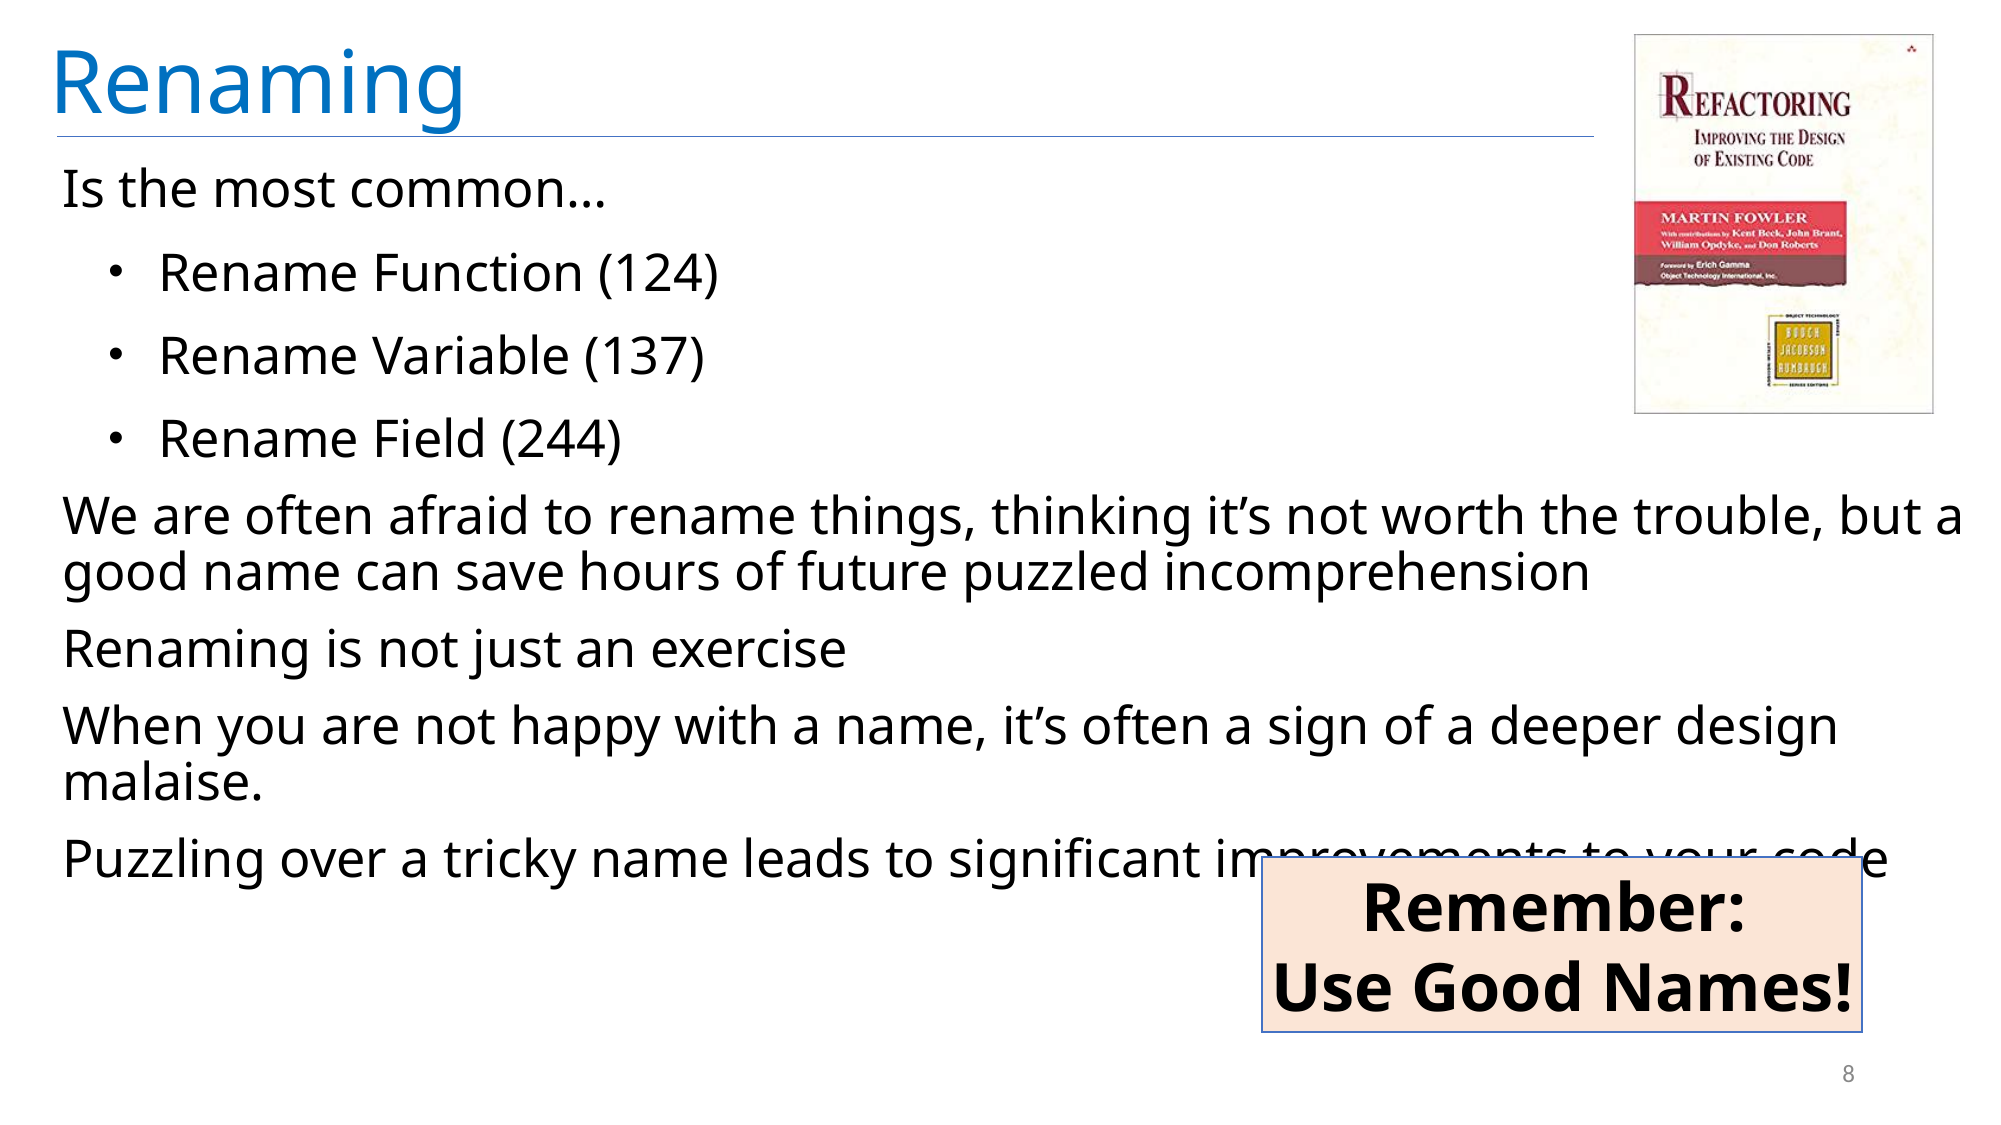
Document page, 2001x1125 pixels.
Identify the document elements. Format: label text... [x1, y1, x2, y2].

title Renaming [41, 0, 2000, 141]
slide_number 8 [1832, 1051, 1863, 1094]
text_box Remember: Use Good Names! [1262, 857, 1863, 1032]
picture [1594, 34, 1974, 415]
list Is the most common… Rename Function (124) Rename Variable (137) Rename Field (244) We are often afraid to rename things, thinking it’s not worth the trouble, but a good name can save hours of future puzzled incomprehension Renaming is not just an exercise When you are not happy with a name, it’s often a sign of a deeper design malaise. Puzzling over a tricky name leads to significant improvements to your code [54, 154, 1975, 1061]
